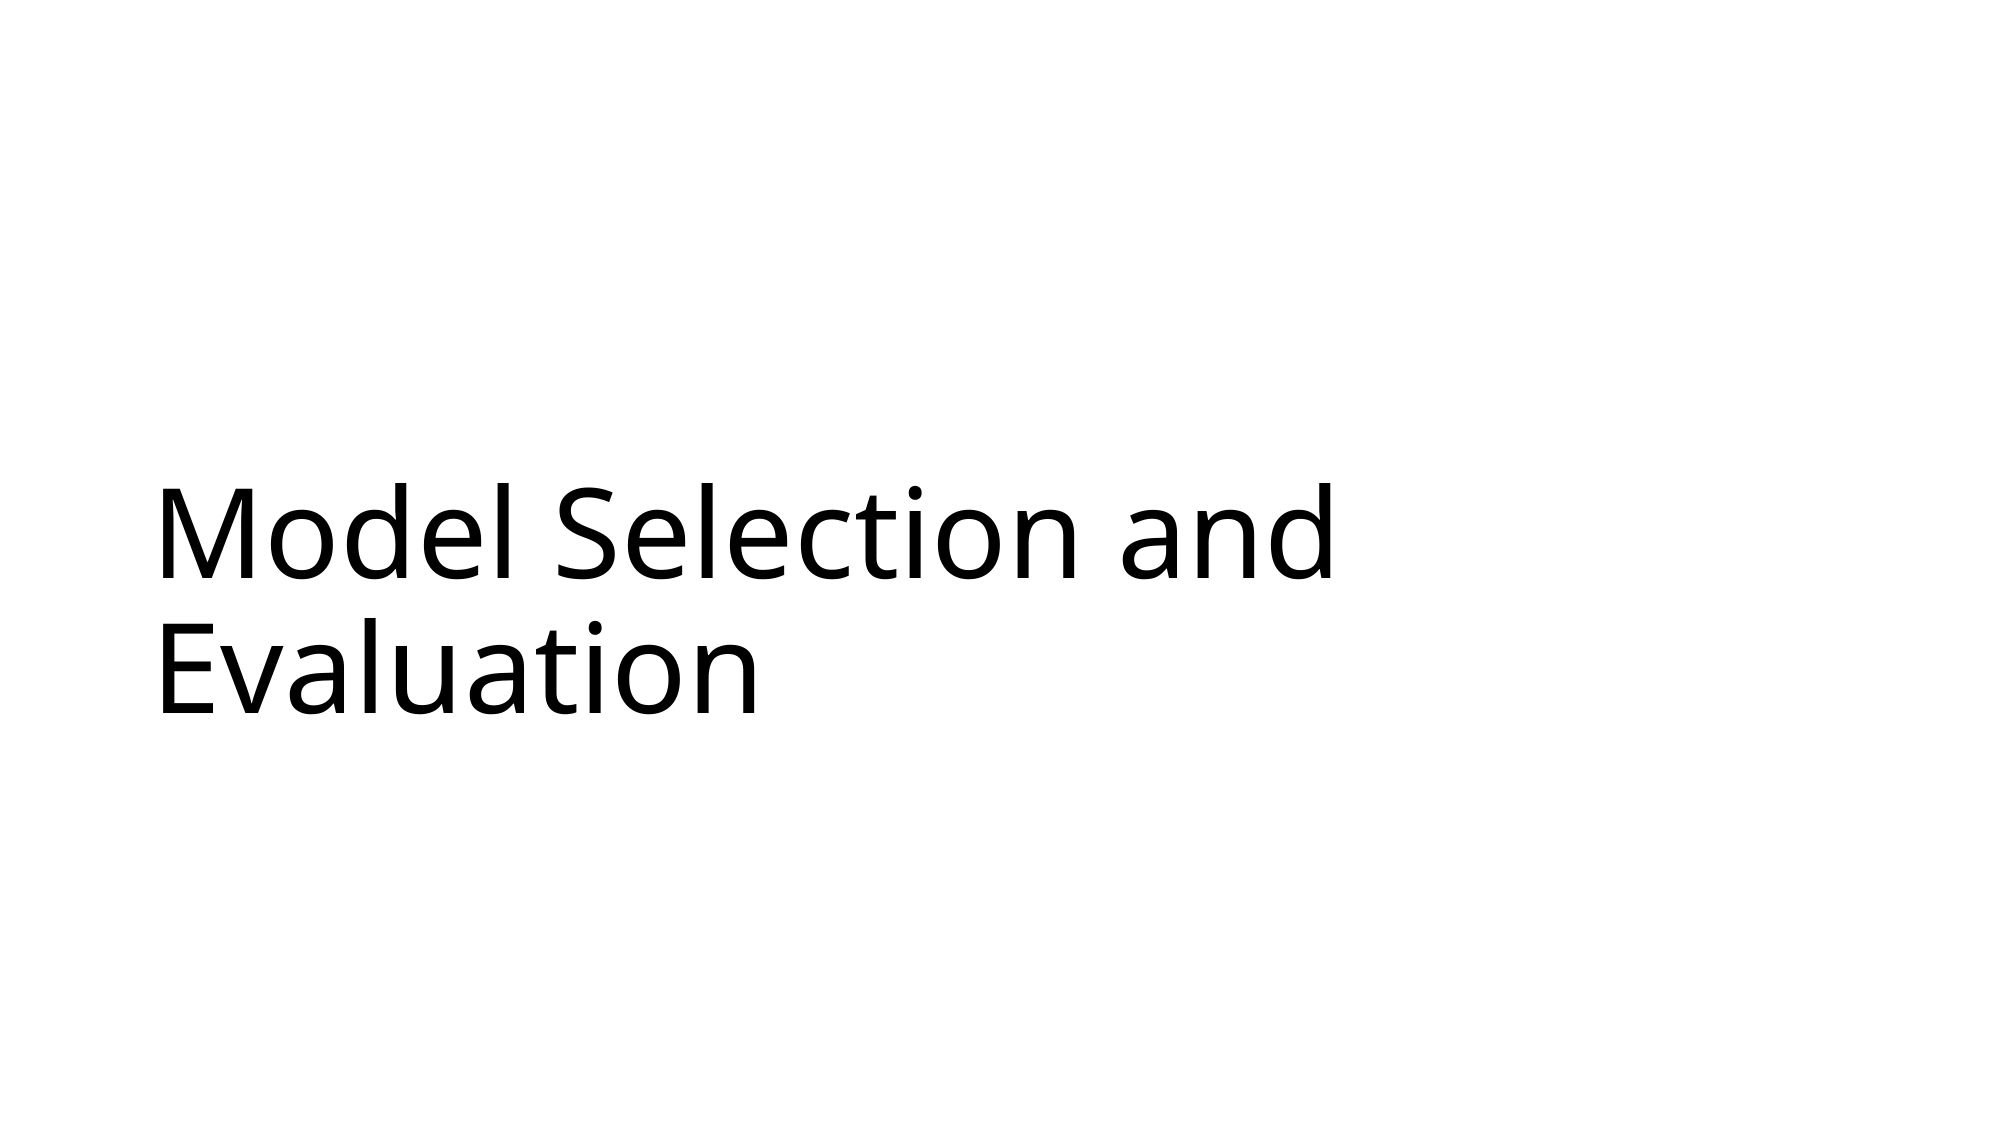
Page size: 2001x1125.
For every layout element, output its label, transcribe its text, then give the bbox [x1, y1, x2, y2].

title Model Selection and Evaluation [136, 280, 1862, 749]
